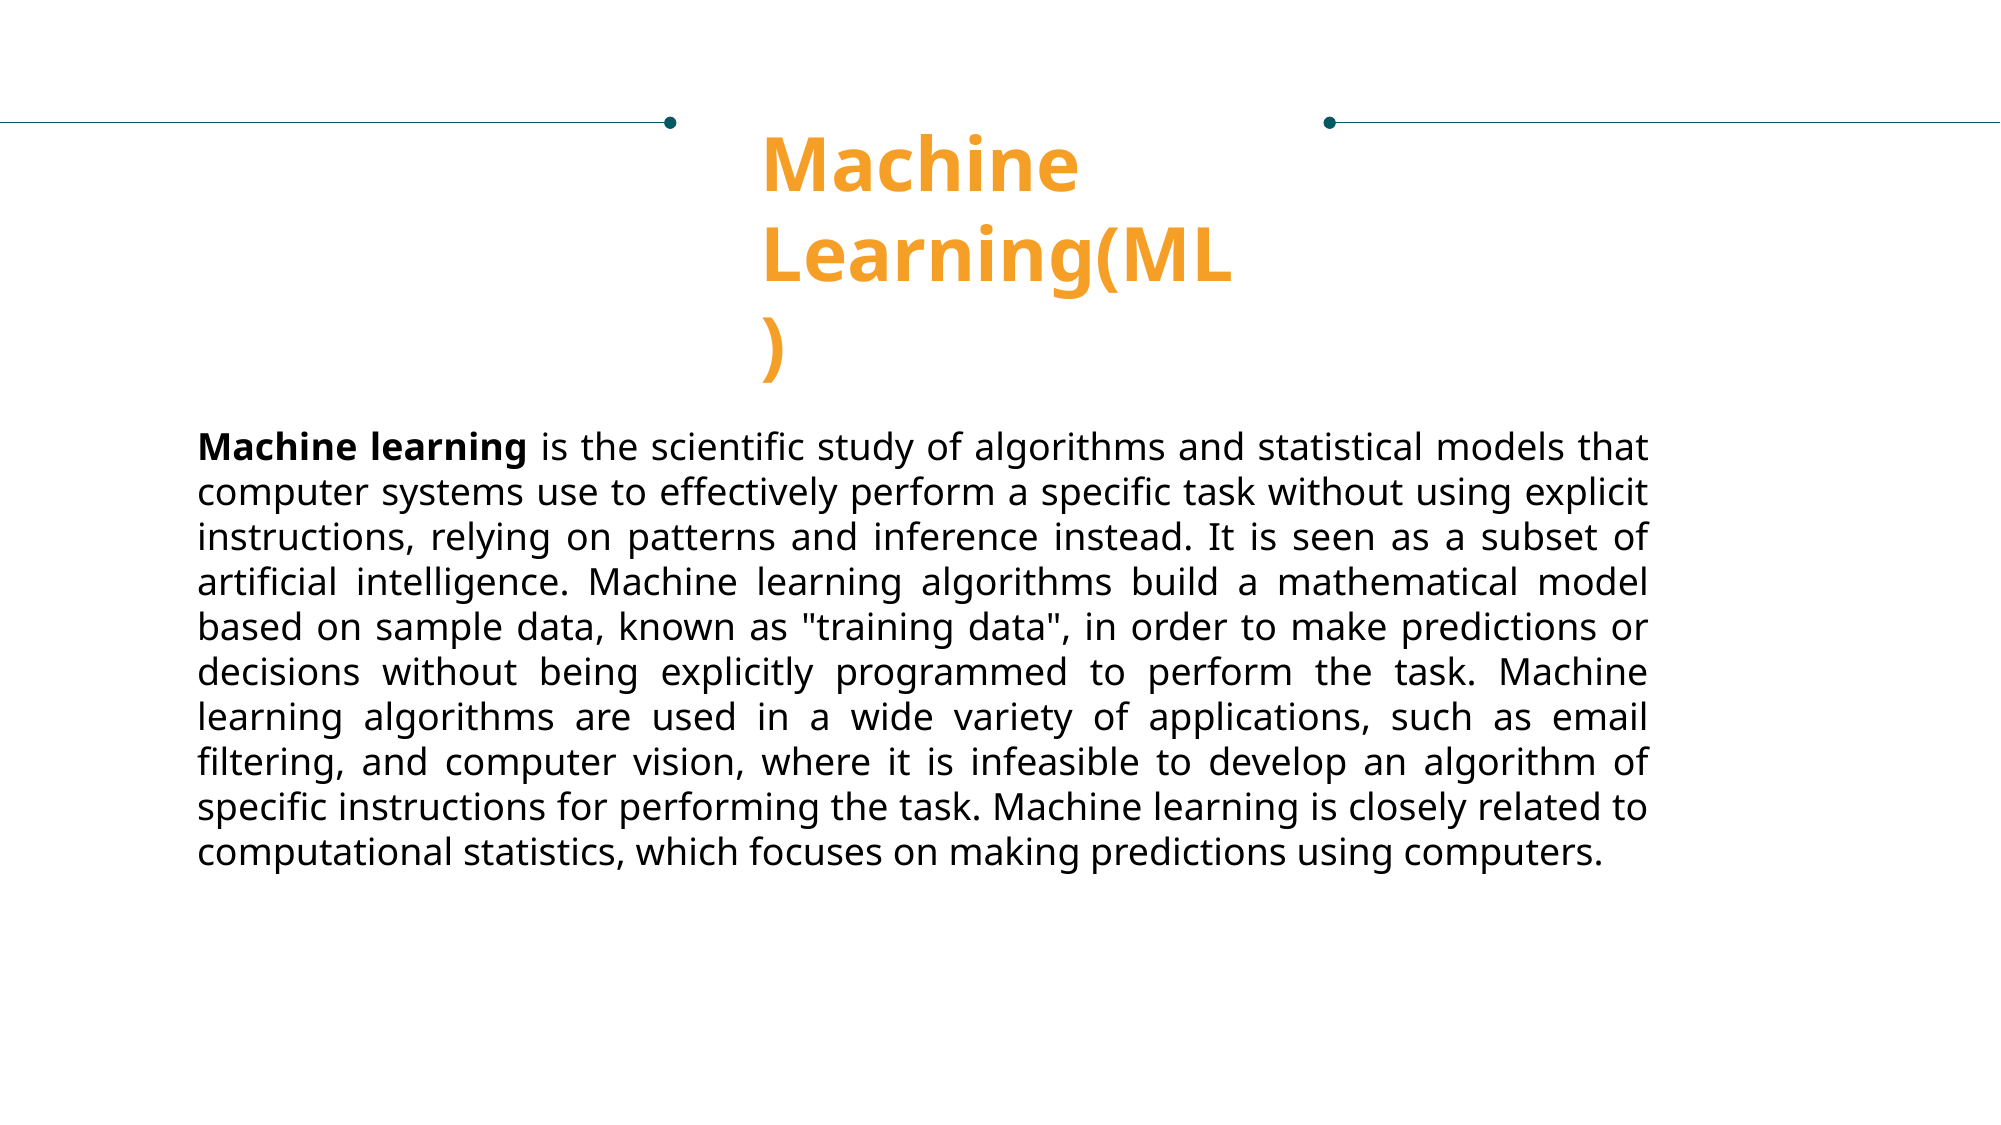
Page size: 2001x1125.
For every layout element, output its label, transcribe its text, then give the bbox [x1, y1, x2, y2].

text_box Machine learning is the scientific study of algorithms and statistical models that computer systems use to effectively perform a specific task without using explicit instructions, relying on patterns and inference instead. It is seen as a subset of artificial intelligence. Machine learning algorithms build a mathematical model based on sample data, known as "training data", in order to make predictions or decisions without being explicitly programmed to perform the task. Machine learning algorithms are used in a wide variety of applications, such as email filtering, and computer vision, where it is infeasible to develop an algorithm of specific instructions for performing the task. Machine learning is closely related to computational statistics, which focuses on making predictions using computers. [182, 415, 1665, 881]
text_box Machine Learning(ML) [746, 109, 1256, 394]
